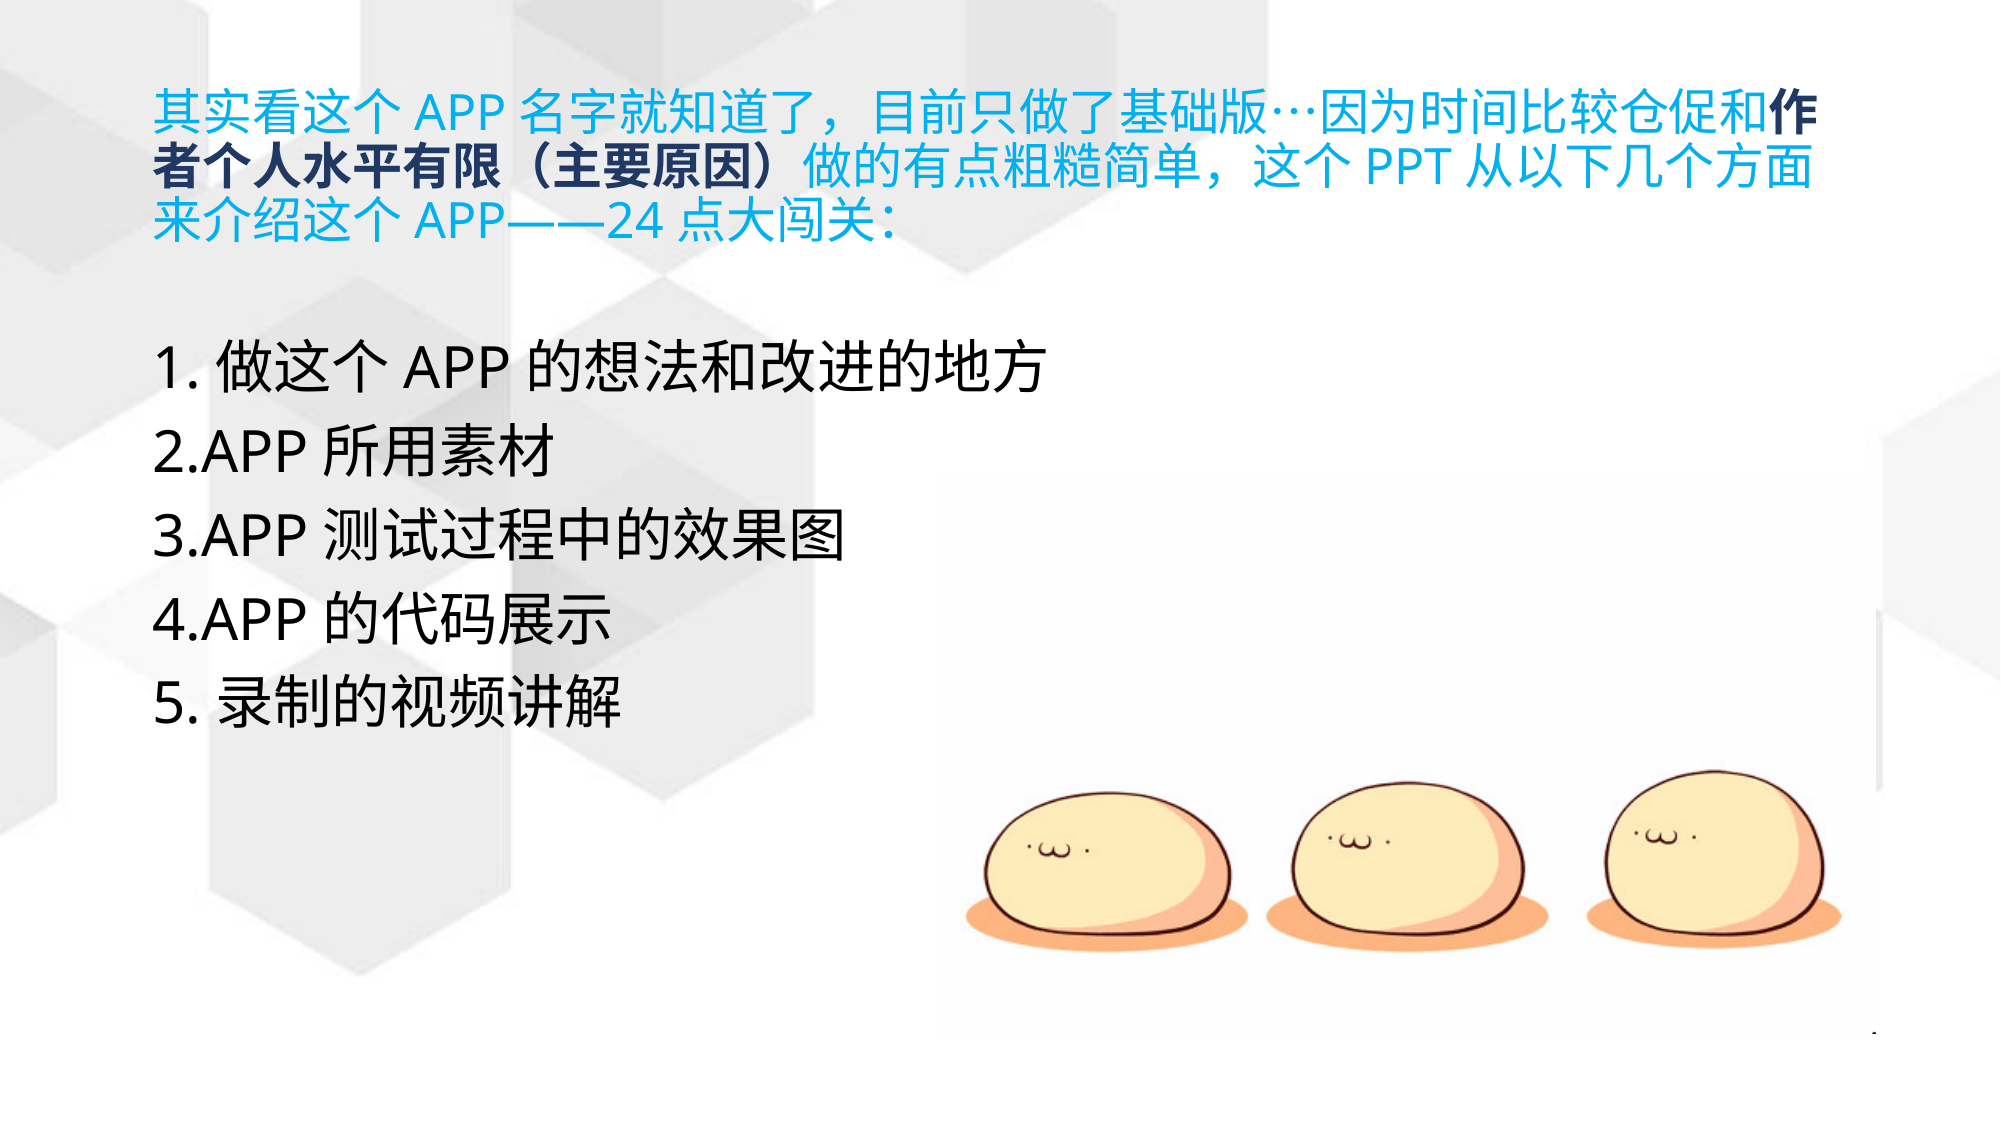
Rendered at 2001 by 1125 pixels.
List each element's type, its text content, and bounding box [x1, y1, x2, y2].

title 其实看这个APP名字就知道了，目前只做了基础版…因为时间比较仓促和作者个人水平有限（主要原因）做的有点粗糙简单，这个PPT从以下几个方面来介绍这个APP——24点大闯关： [137, 59, 1863, 278]
picture [0, 0, 2001, 1125]
list 1.做这个APP的想法和改进的地方 2.APP所用素材 3.APP测试过程中的效果图 4.APP的代码展示 5.录制的视频讲解 [137, 330, 1863, 913]
